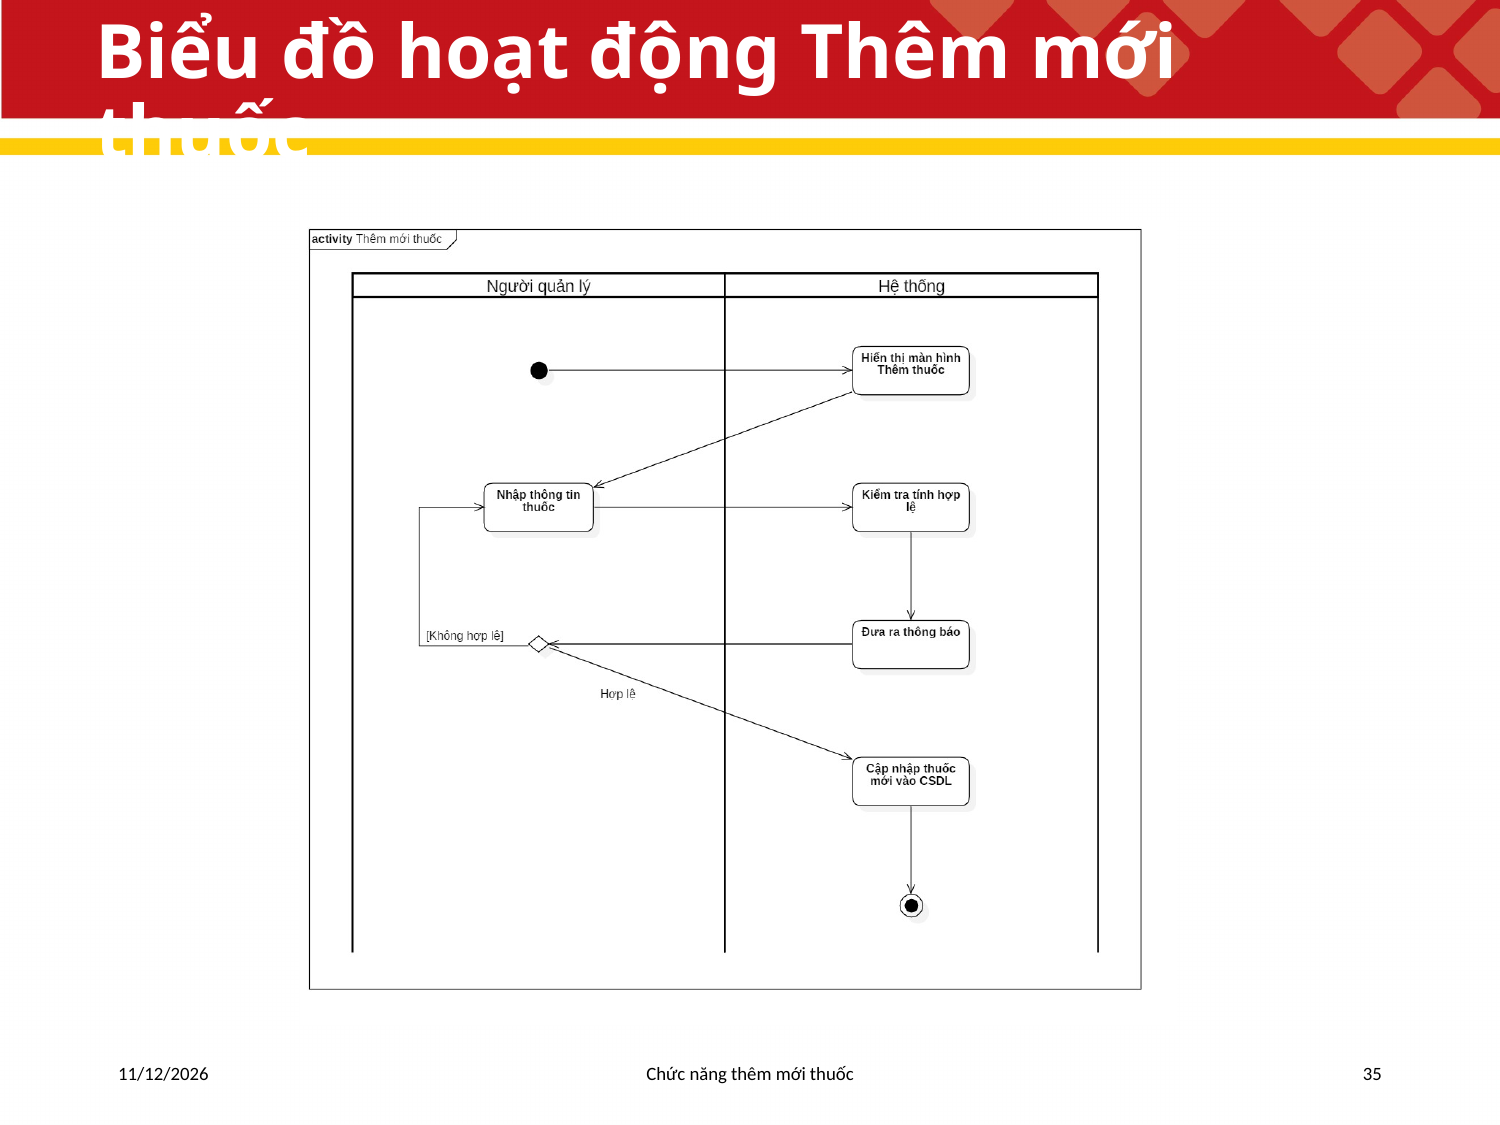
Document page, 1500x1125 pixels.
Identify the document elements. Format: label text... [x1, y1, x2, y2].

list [300, 220, 1177, 1025]
slide_number 35 [1059, 1042, 1397, 1103]
footer Chức năng thêm mới thuốc [496, 1042, 1004, 1103]
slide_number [103, 1042, 441, 1103]
picture [0, 0, 1500, 1125]
title Biểu đồ hoạt động Thêm mới thuốc [80, 0, 1397, 204]
